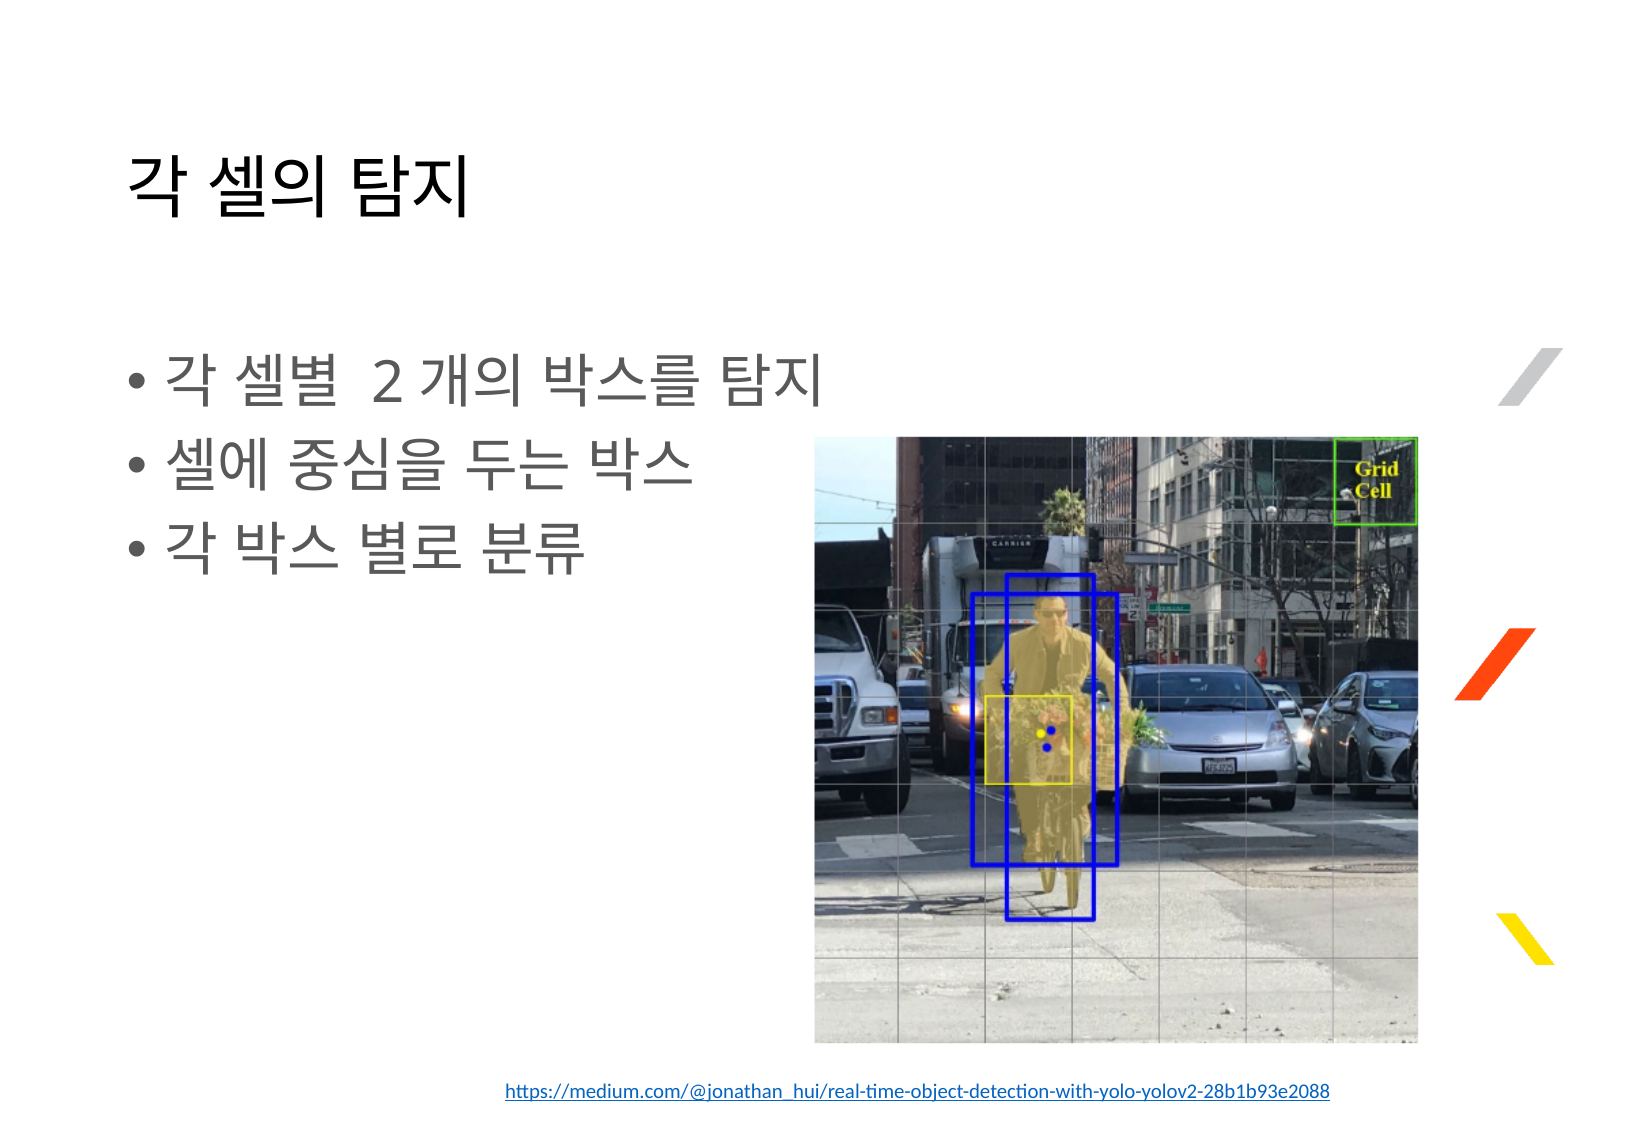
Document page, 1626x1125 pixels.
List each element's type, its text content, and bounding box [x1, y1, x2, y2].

picture [1514, 348, 1563, 965]
text_box https://medium.com/@jonathan_hui/real-time-object-detection-with-yolo-yolov2-28b1b93e2088 [490, 1069, 1346, 1110]
title 각 셀의 탐지 [111, 137, 1514, 244]
picture [812, 433, 1421, 1047]
list 각 셀별 2개의 박스를 탐지 셀에 중심을 두는 박스 각 박스 별로 분류 [111, 345, 1514, 1059]
